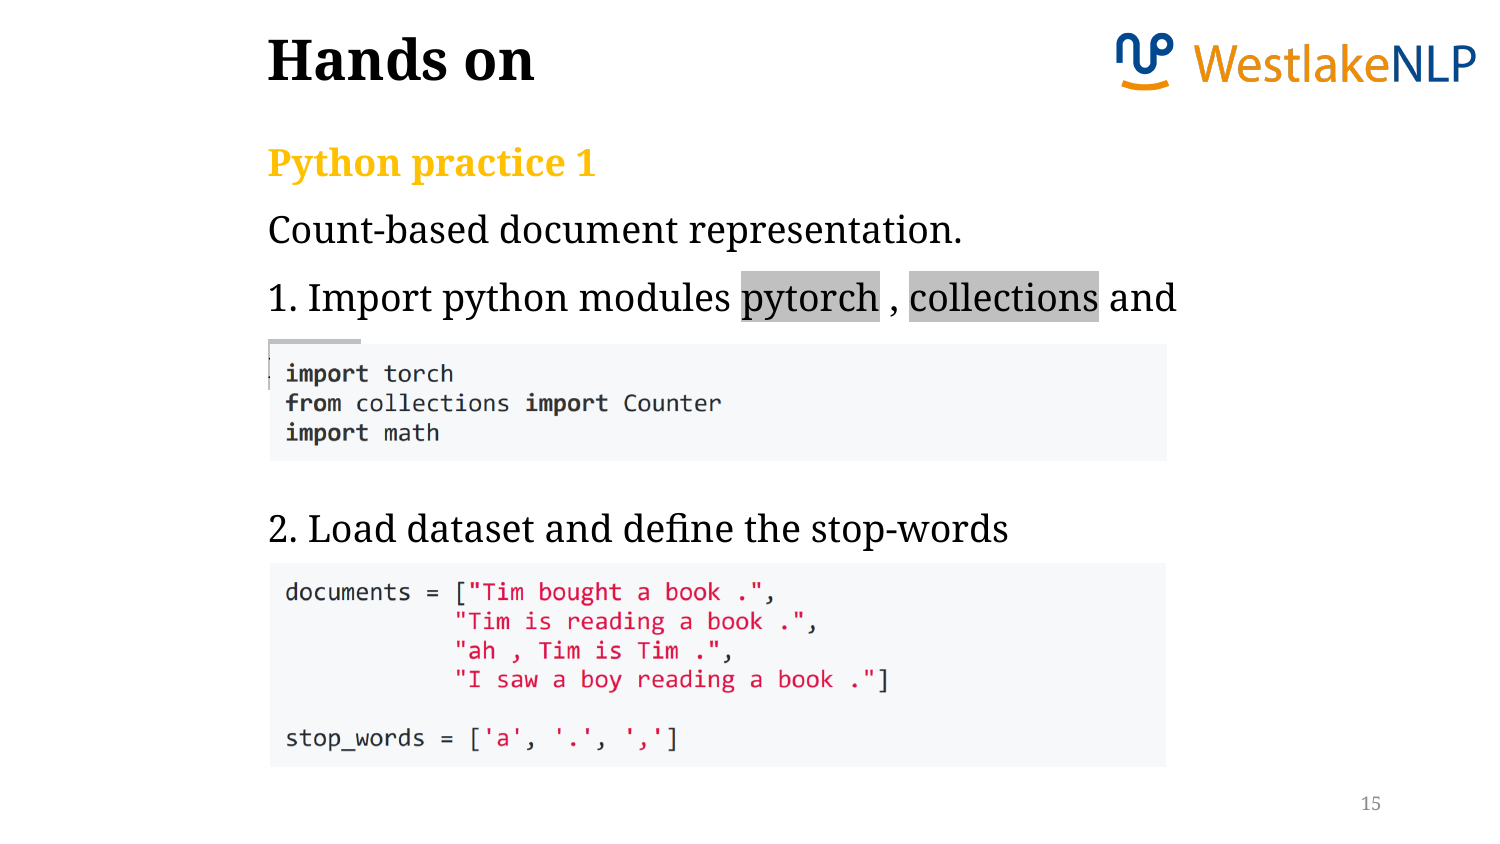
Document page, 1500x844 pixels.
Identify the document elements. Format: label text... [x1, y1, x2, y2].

text_box 2. Load dataset and define the stop-words [252, 475, 1285, 625]
slide_number 15 [1059, 782, 1397, 827]
picture [270, 563, 1166, 767]
picture [270, 344, 1167, 461]
text_box Python practice 1 Count-based document representation. 1. Import python modules pytorch , collections and math [252, 108, 1285, 462]
picture [1094, 0, 1500, 127]
text_box Hands on [252, 16, 982, 99]
